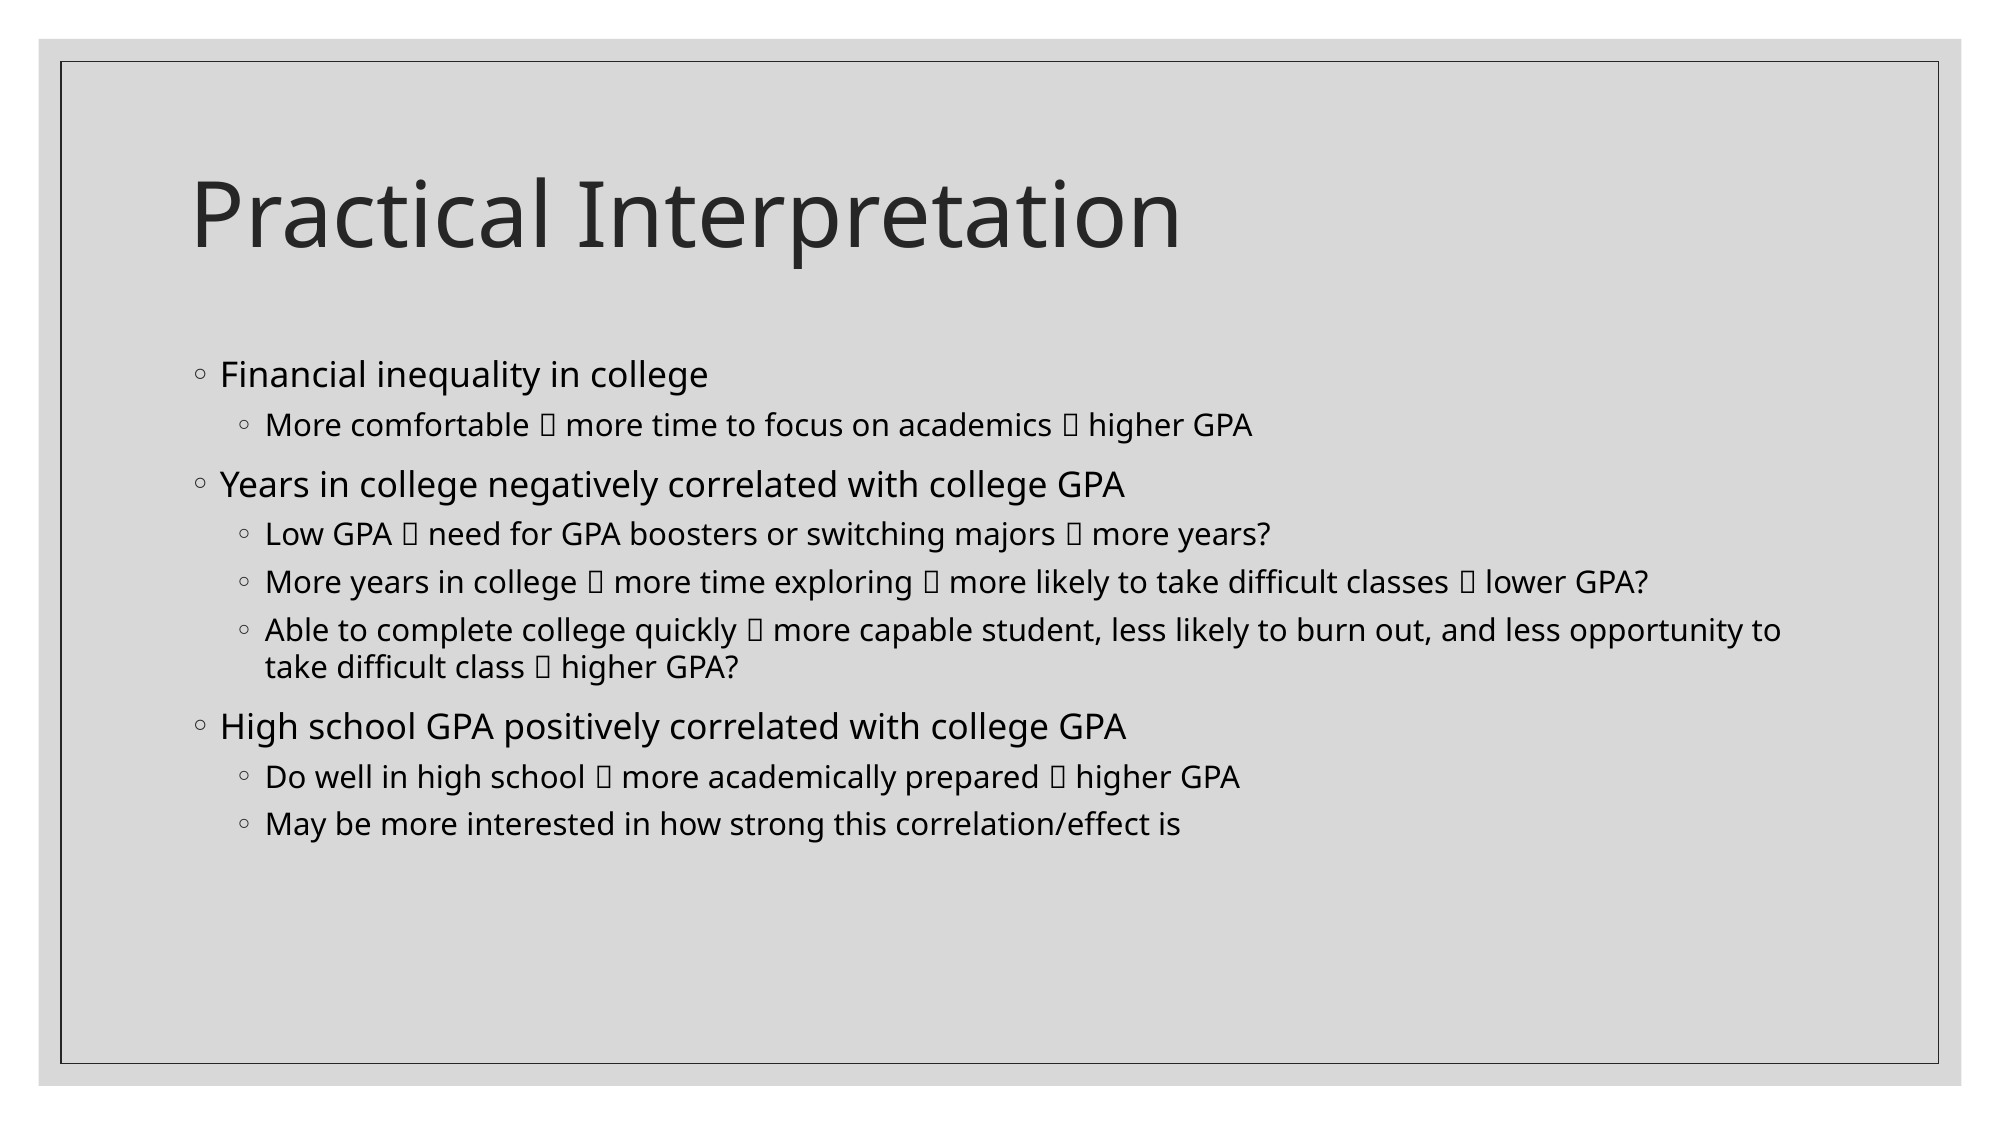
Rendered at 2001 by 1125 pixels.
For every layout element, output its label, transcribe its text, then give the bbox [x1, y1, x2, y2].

list Financial inequality in college More comfortable  more time to focus on academics  higher GPA Years in college negatively correlated with college GPA Low GPA  need for GPA boosters or switching majors  more years? More years in college  more time exploring  more likely to take difficult classes  lower GPA? Able to complete college quickly  more capable student, less likely to burn out, and less opportunity to take difficult class  higher GPA? High school GPA positively correlated with college GPA Do well in high school  more academically prepared  higher GPA May be more interested in how strong this correlation/effect is [174, 345, 1825, 977]
title Practical Interpretation [174, 105, 1825, 331]
